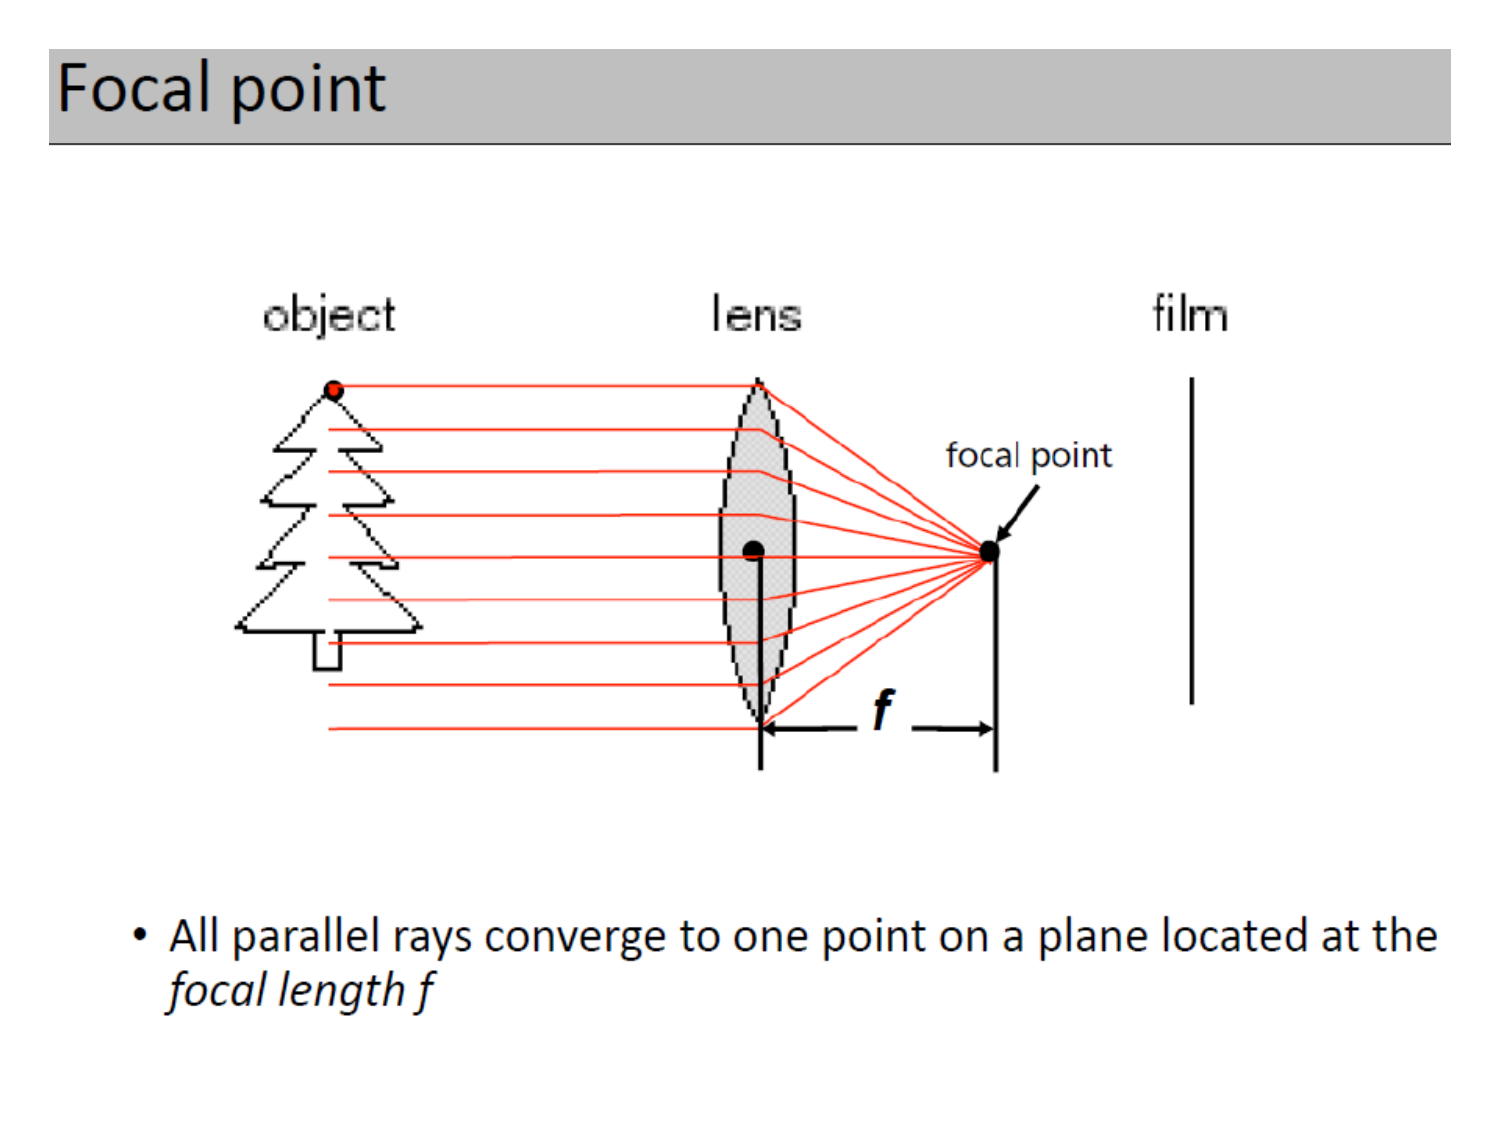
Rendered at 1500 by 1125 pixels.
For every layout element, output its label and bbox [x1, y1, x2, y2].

picture [48, 49, 1451, 1052]
